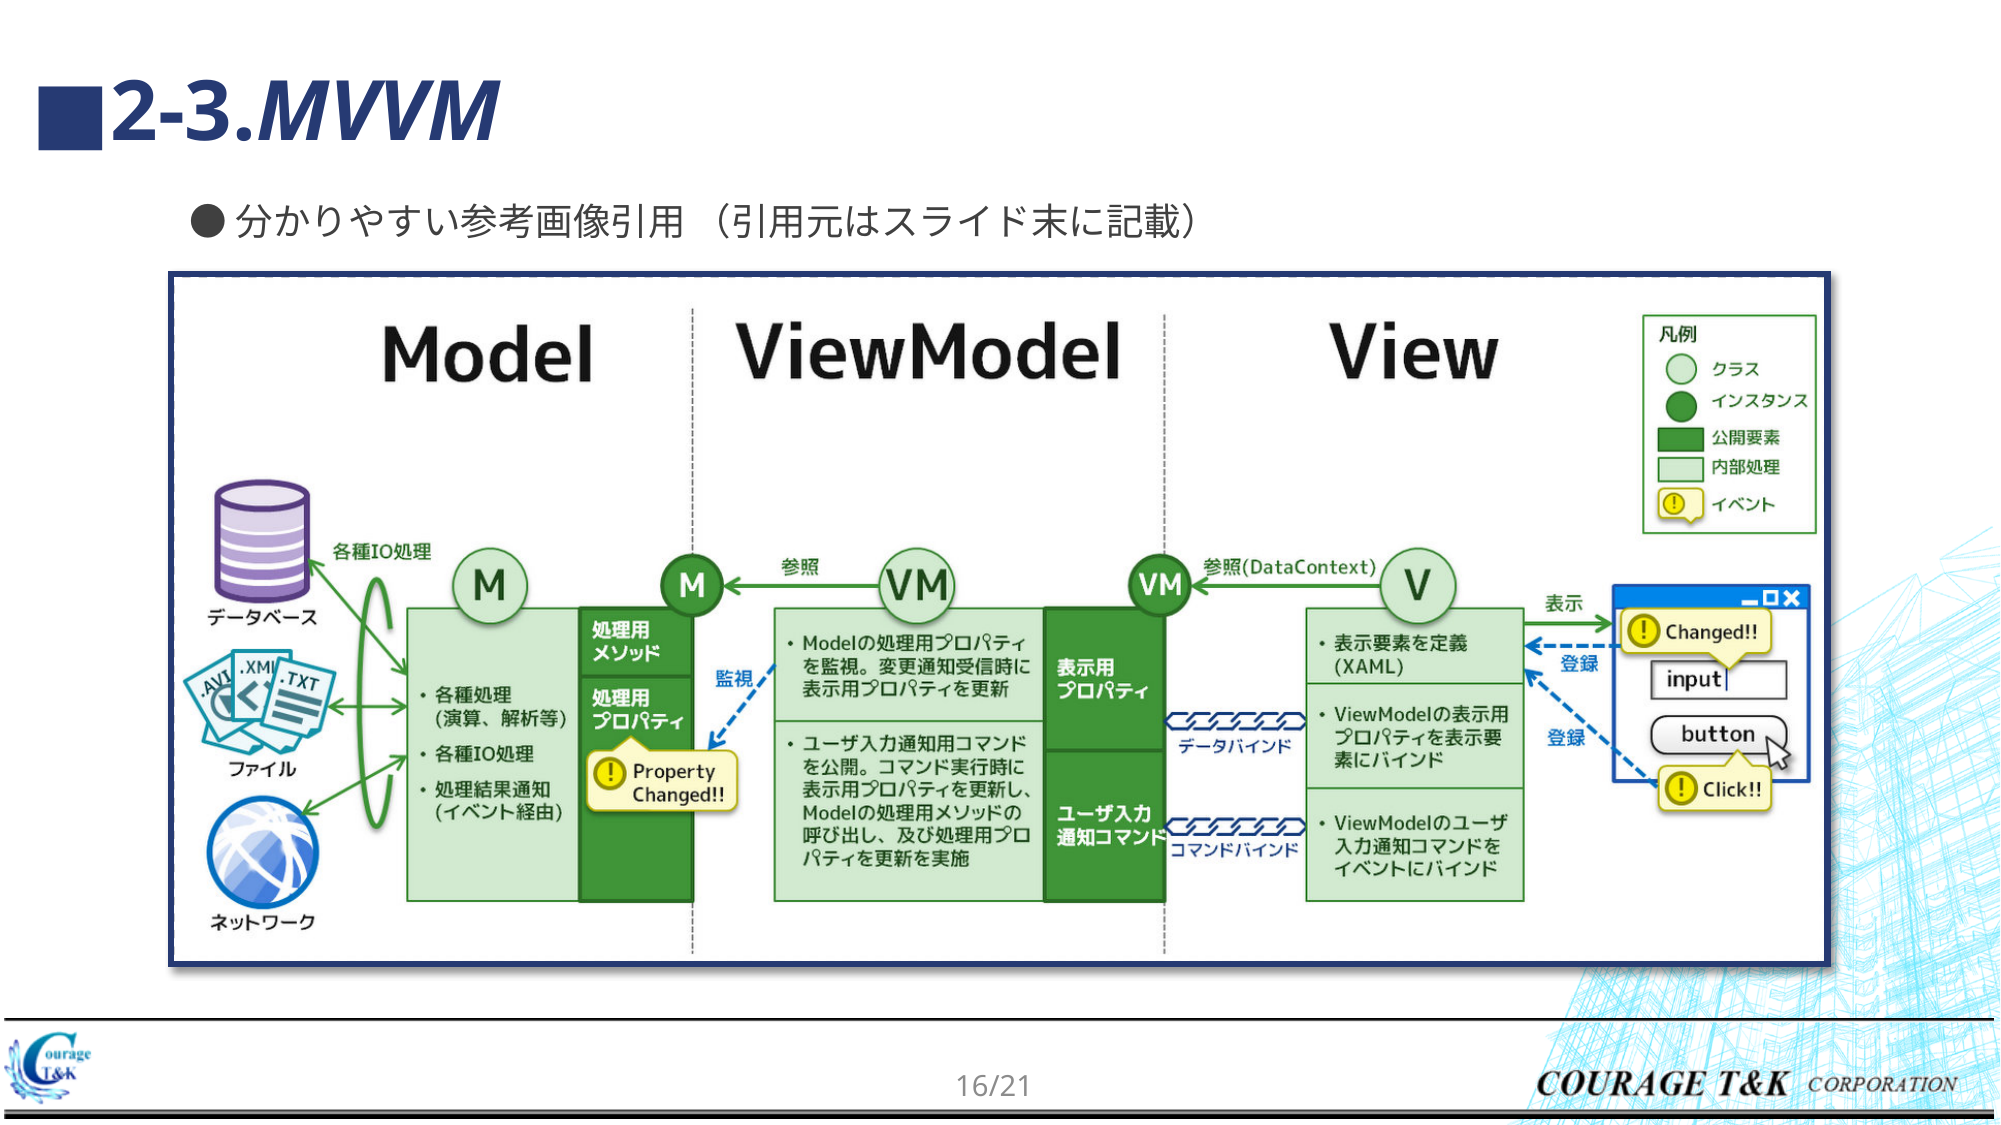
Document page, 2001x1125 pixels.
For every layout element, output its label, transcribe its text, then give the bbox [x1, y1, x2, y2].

slide_number 15/21 [940, 1070, 1059, 1104]
text_box ●分かりやすい参考画像引用 （引用元はスライド末に記載） [174, 190, 1395, 251]
picture [0, 0, 2001, 1125]
title ■2-3.MVVM [16, 44, 805, 165]
